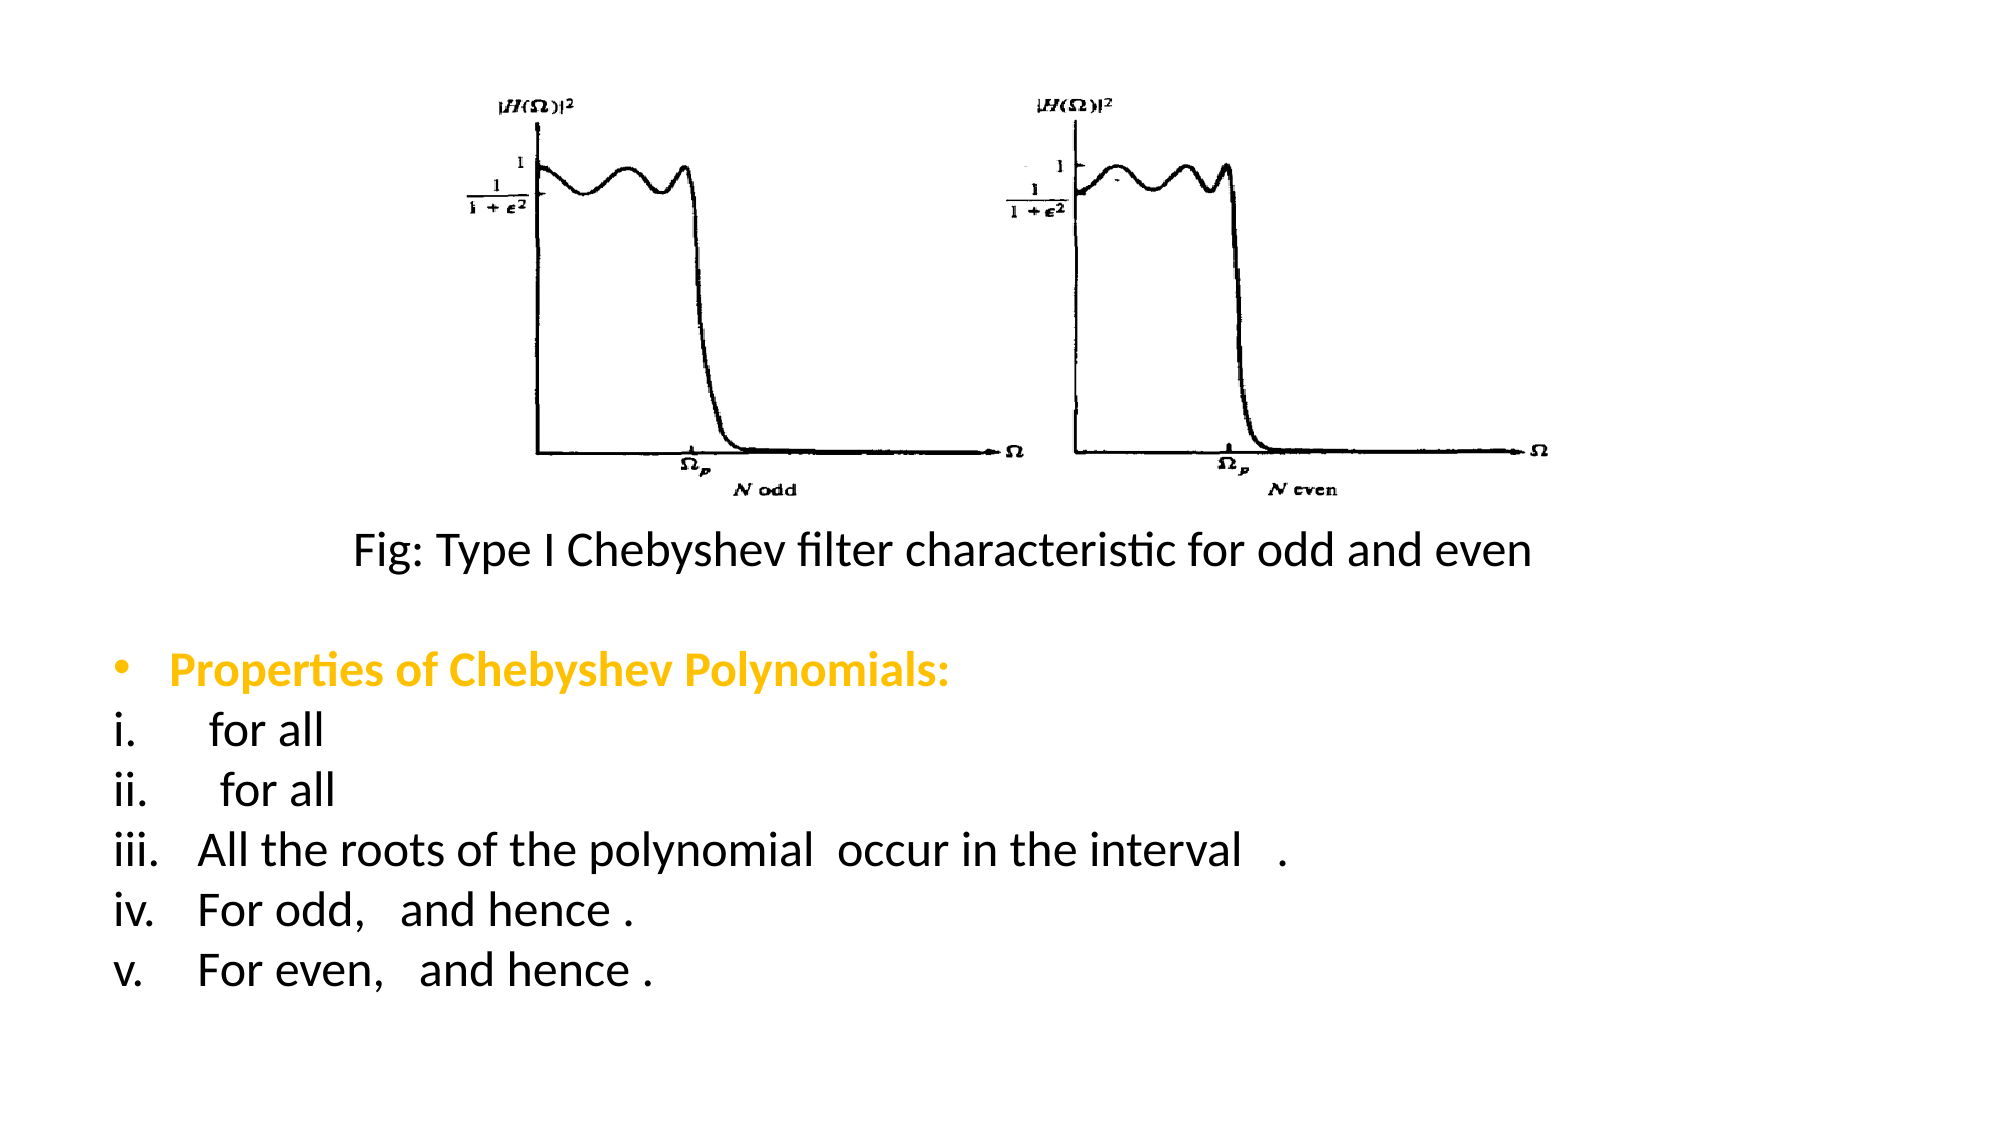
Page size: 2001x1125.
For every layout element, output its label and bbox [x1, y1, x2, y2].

picture [421, 72, 1577, 509]
